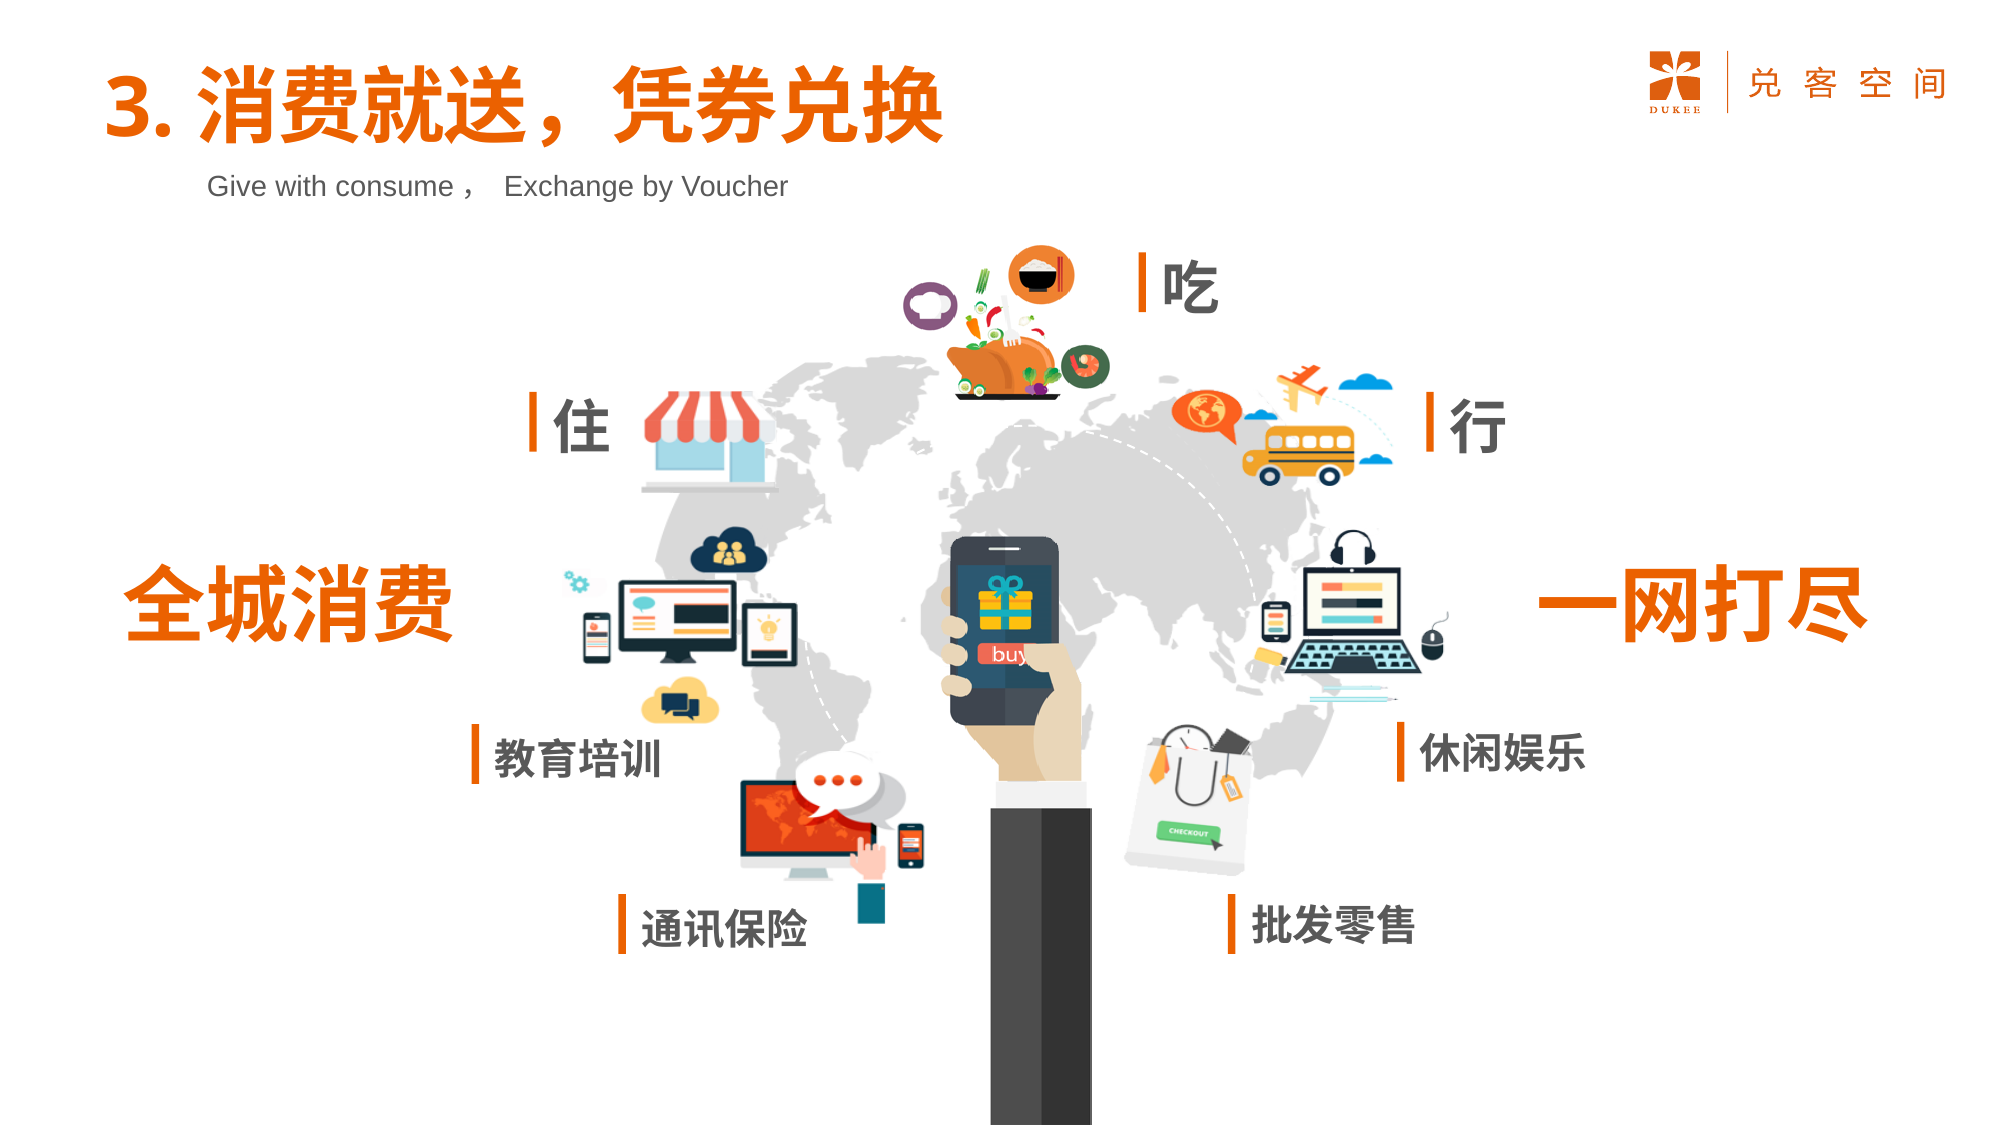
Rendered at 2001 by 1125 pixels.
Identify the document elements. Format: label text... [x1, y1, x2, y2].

text_box Give with consume， Exchange by Voucher [101, 160, 1002, 211]
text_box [471, 243, 1603, 1125]
text_box 3.消费就送，凭券兑换 [89, 45, 1018, 161]
text_box 一网打尽 [1603, 545, 1885, 660]
text_box 全城消费 [108, 545, 471, 660]
